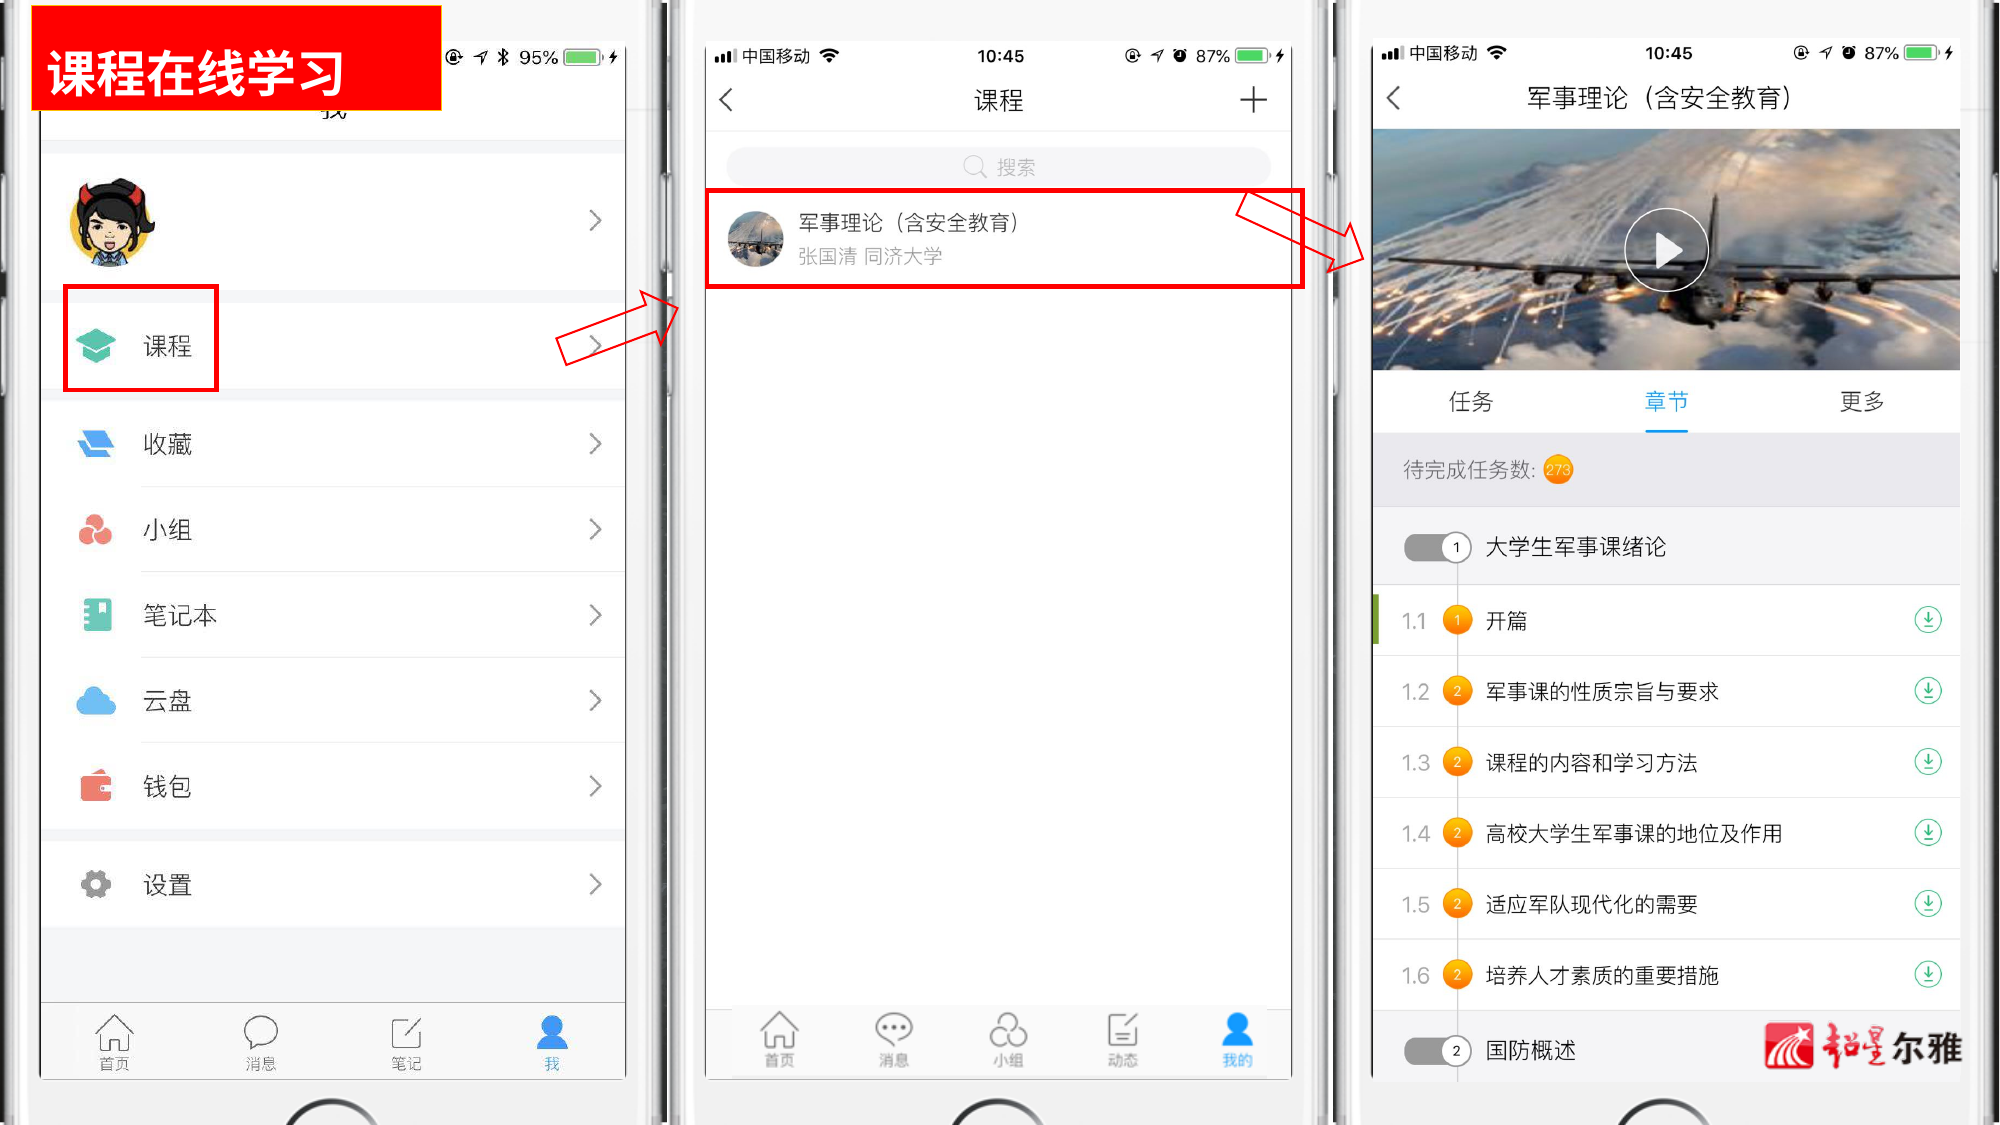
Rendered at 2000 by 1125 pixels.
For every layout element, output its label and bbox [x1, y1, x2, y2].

picture [0, 0, 666, 1125]
picture [1333, 0, 2000, 1125]
text_box [706, 190, 1370, 287]
text_box [666, 0, 1333, 1125]
text_box [65, 286, 682, 391]
